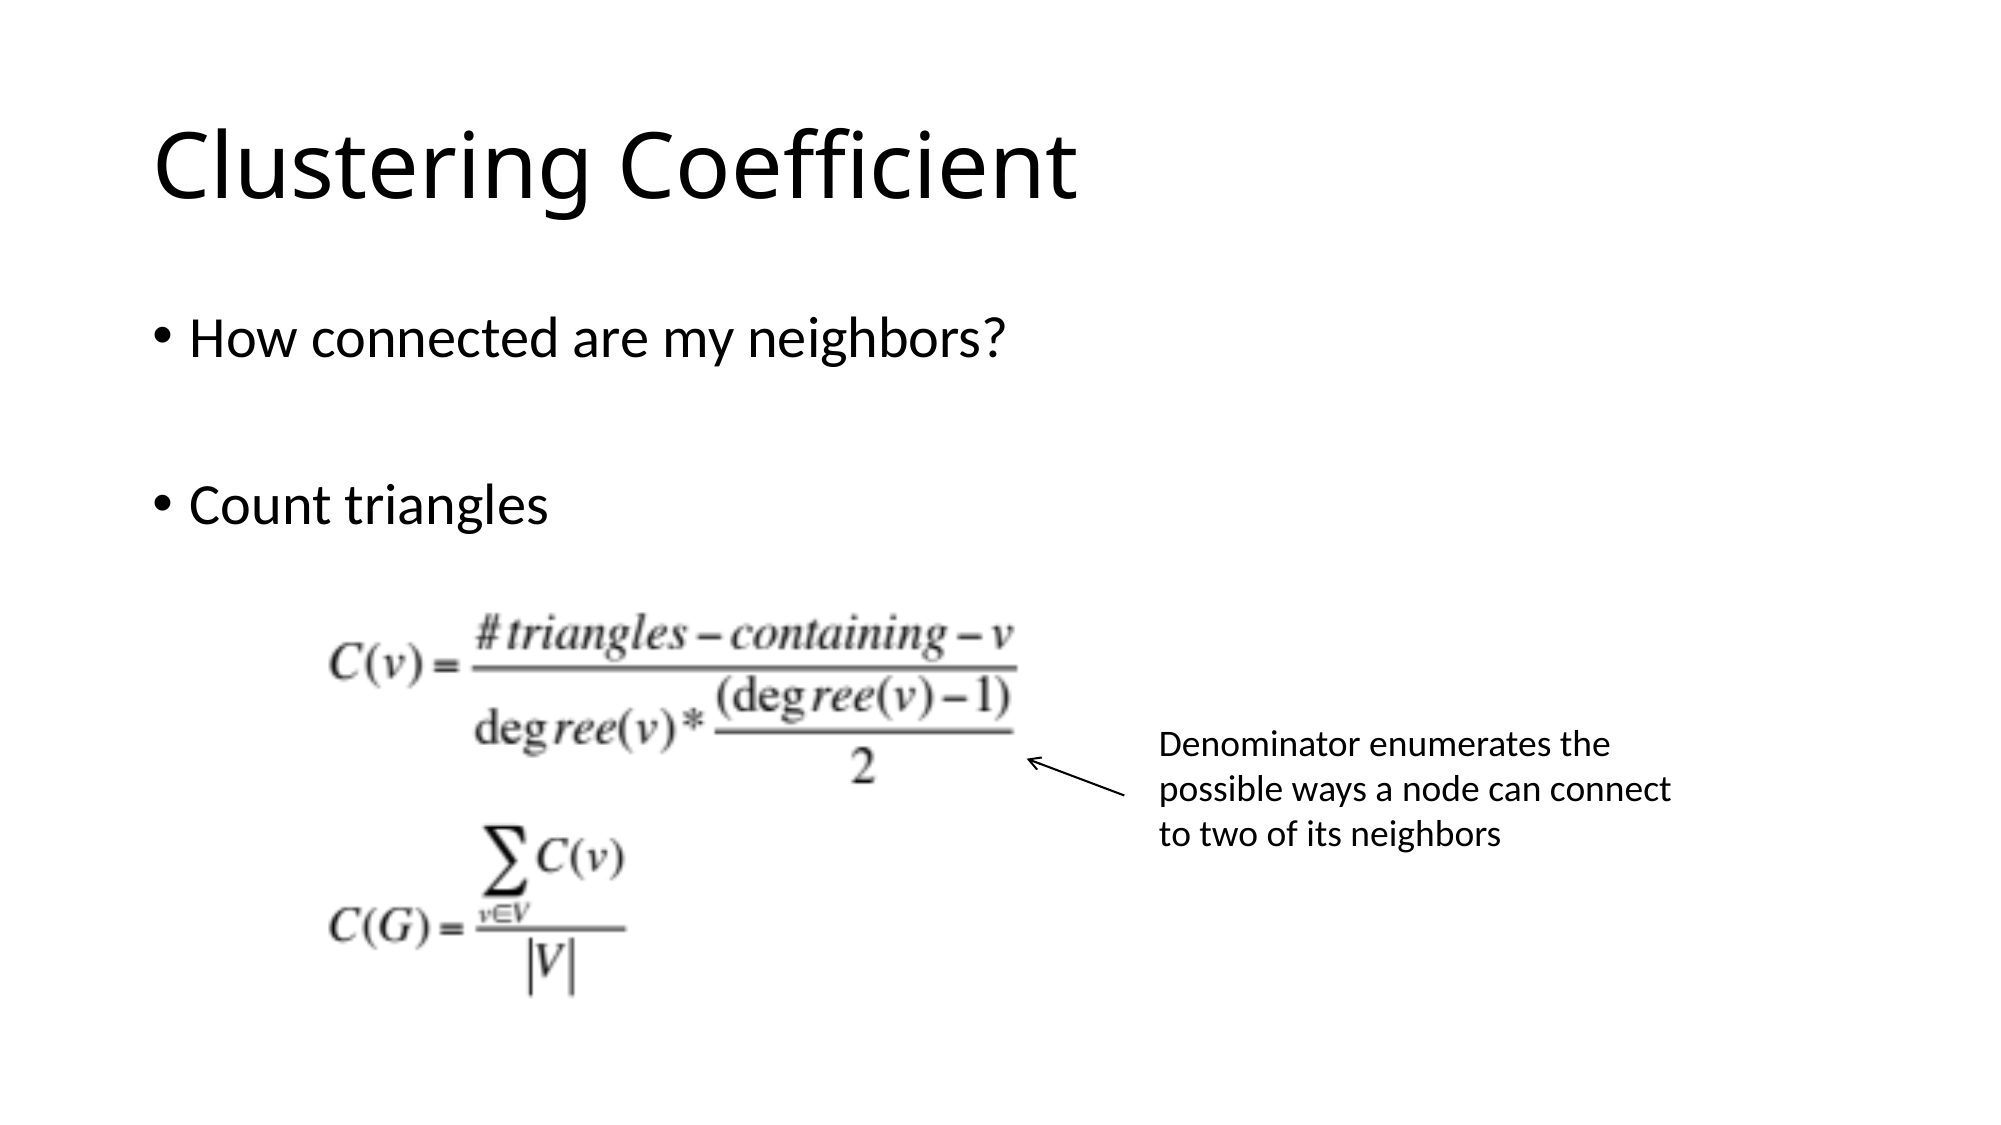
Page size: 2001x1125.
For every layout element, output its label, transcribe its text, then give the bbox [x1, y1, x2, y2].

list How connected are my neighbors? Count triangles [137, 299, 1863, 1014]
text_box Denominator enumerates the possible ways a node can connect to two of its neighbors [1144, 712, 1688, 862]
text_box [1026, 758, 1125, 796]
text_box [324, 598, 1022, 788]
title Clustering Coefficient [137, 59, 1863, 278]
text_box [324, 815, 629, 999]
